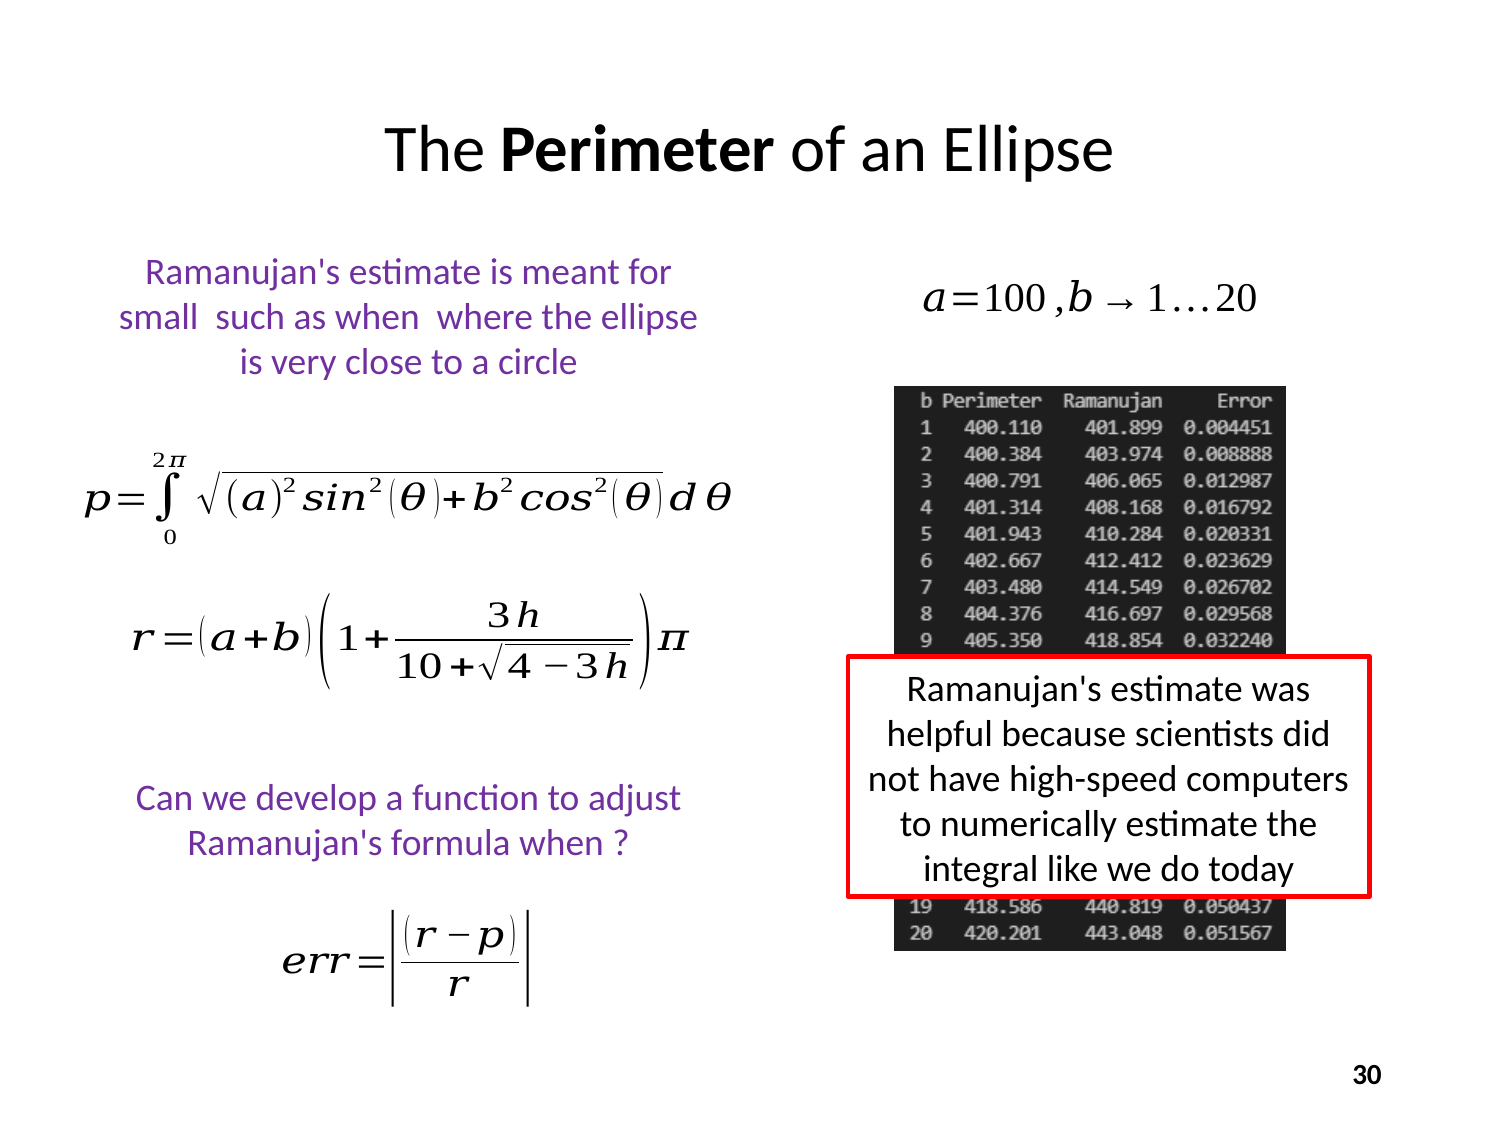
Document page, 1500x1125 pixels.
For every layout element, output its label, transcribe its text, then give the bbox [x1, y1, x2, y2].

text_box Ramanujan's estimate was helpful because scientists did not have high-speed computers to numerically estimate the integral like we do today [847, 656, 894, 897]
slide_number 30 [1059, 1042, 1397, 1103]
title The Perimeter of an Ellipse [103, 59, 1397, 241]
text_box Ramanujan's estimate was helpful because scientists did not have high-speed computers to numerically estimate the integral like we do today [1286, 656, 1370, 897]
picture [894, 386, 1286, 951]
